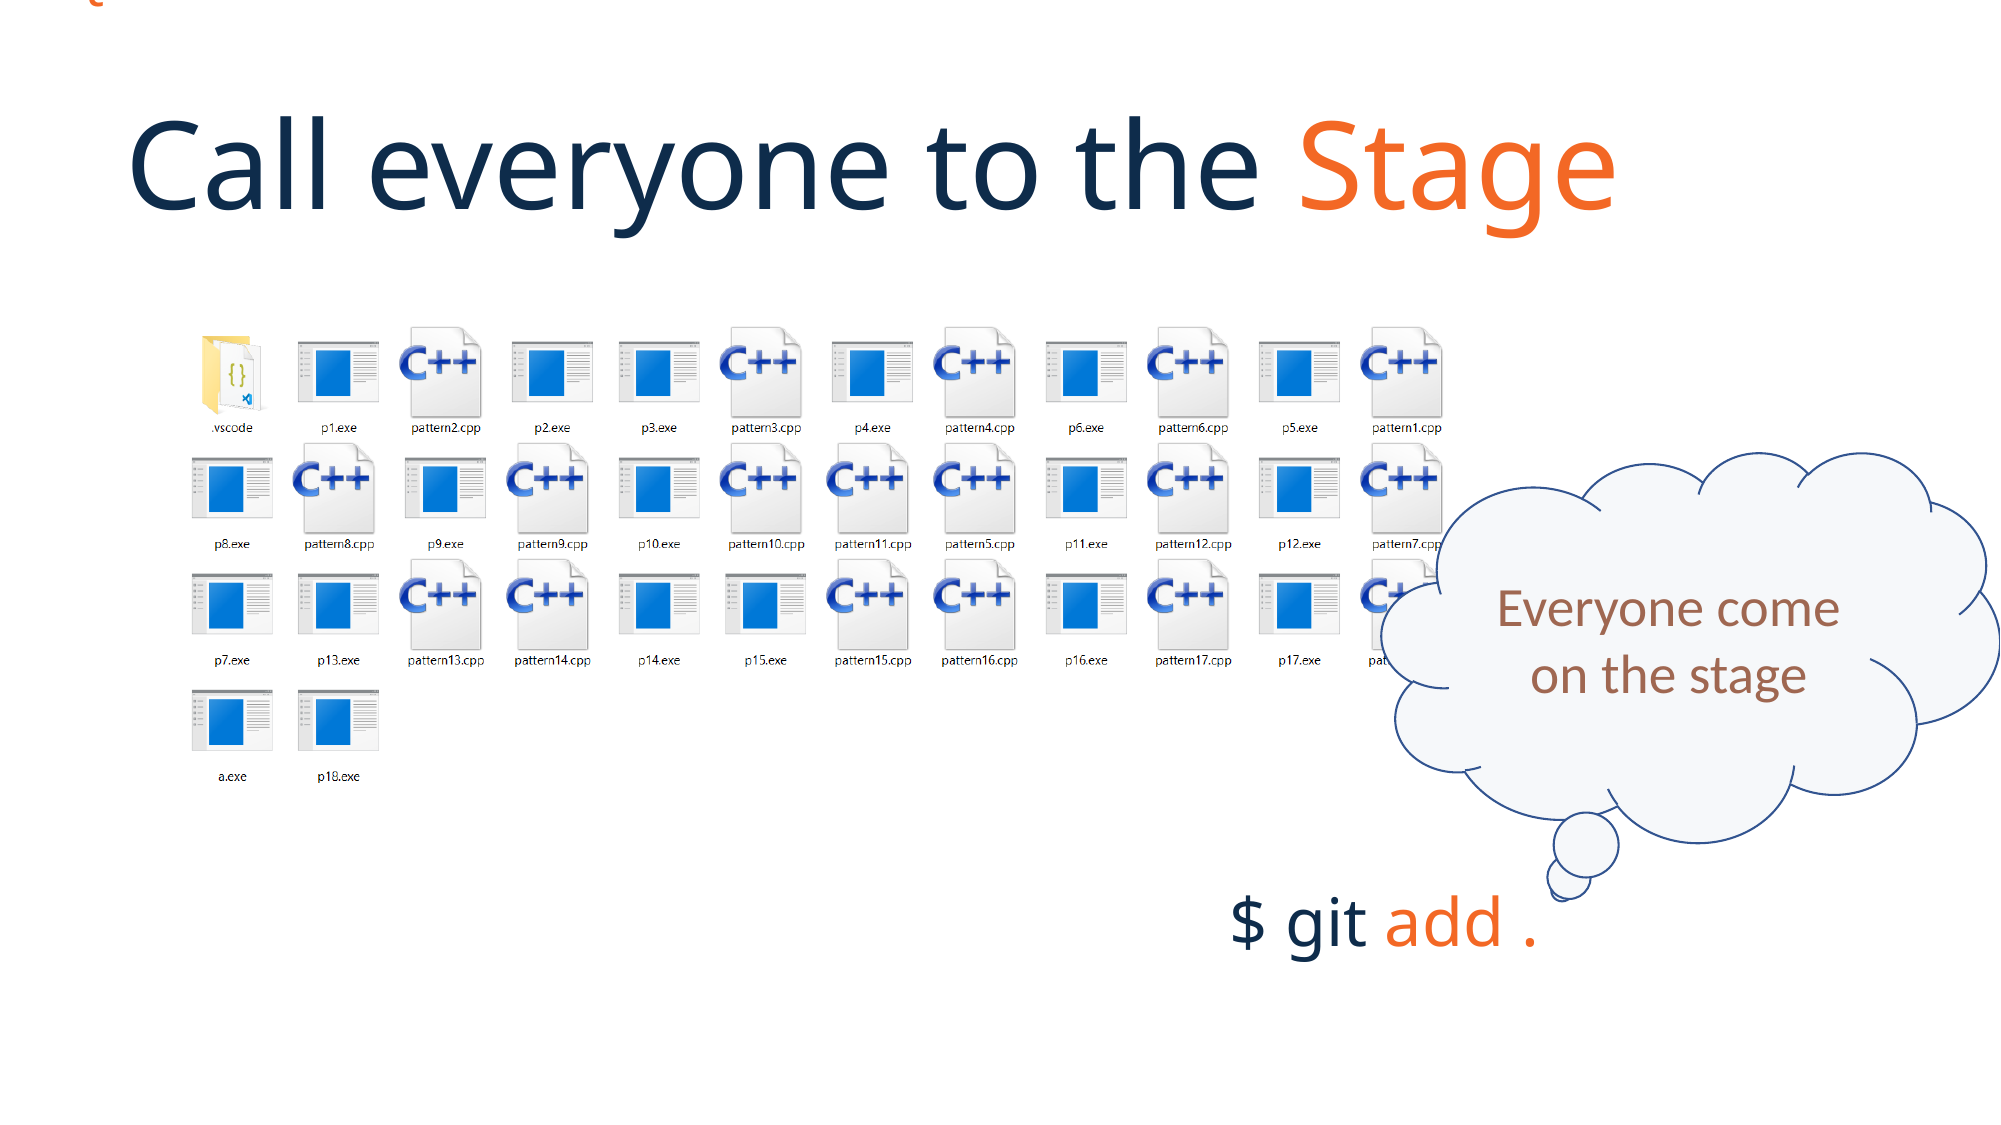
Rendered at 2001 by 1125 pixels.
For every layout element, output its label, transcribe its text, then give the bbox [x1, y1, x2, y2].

text_box Everyone come on the stage [1464, 452, 2000, 903]
text_box Call everyone to the Stage [125, 87, 1709, 235]
text_box $ git add . [1215, 872, 1572, 968]
picture [167, 313, 1464, 812]
text_box Git [44, 0, 144, 25]
